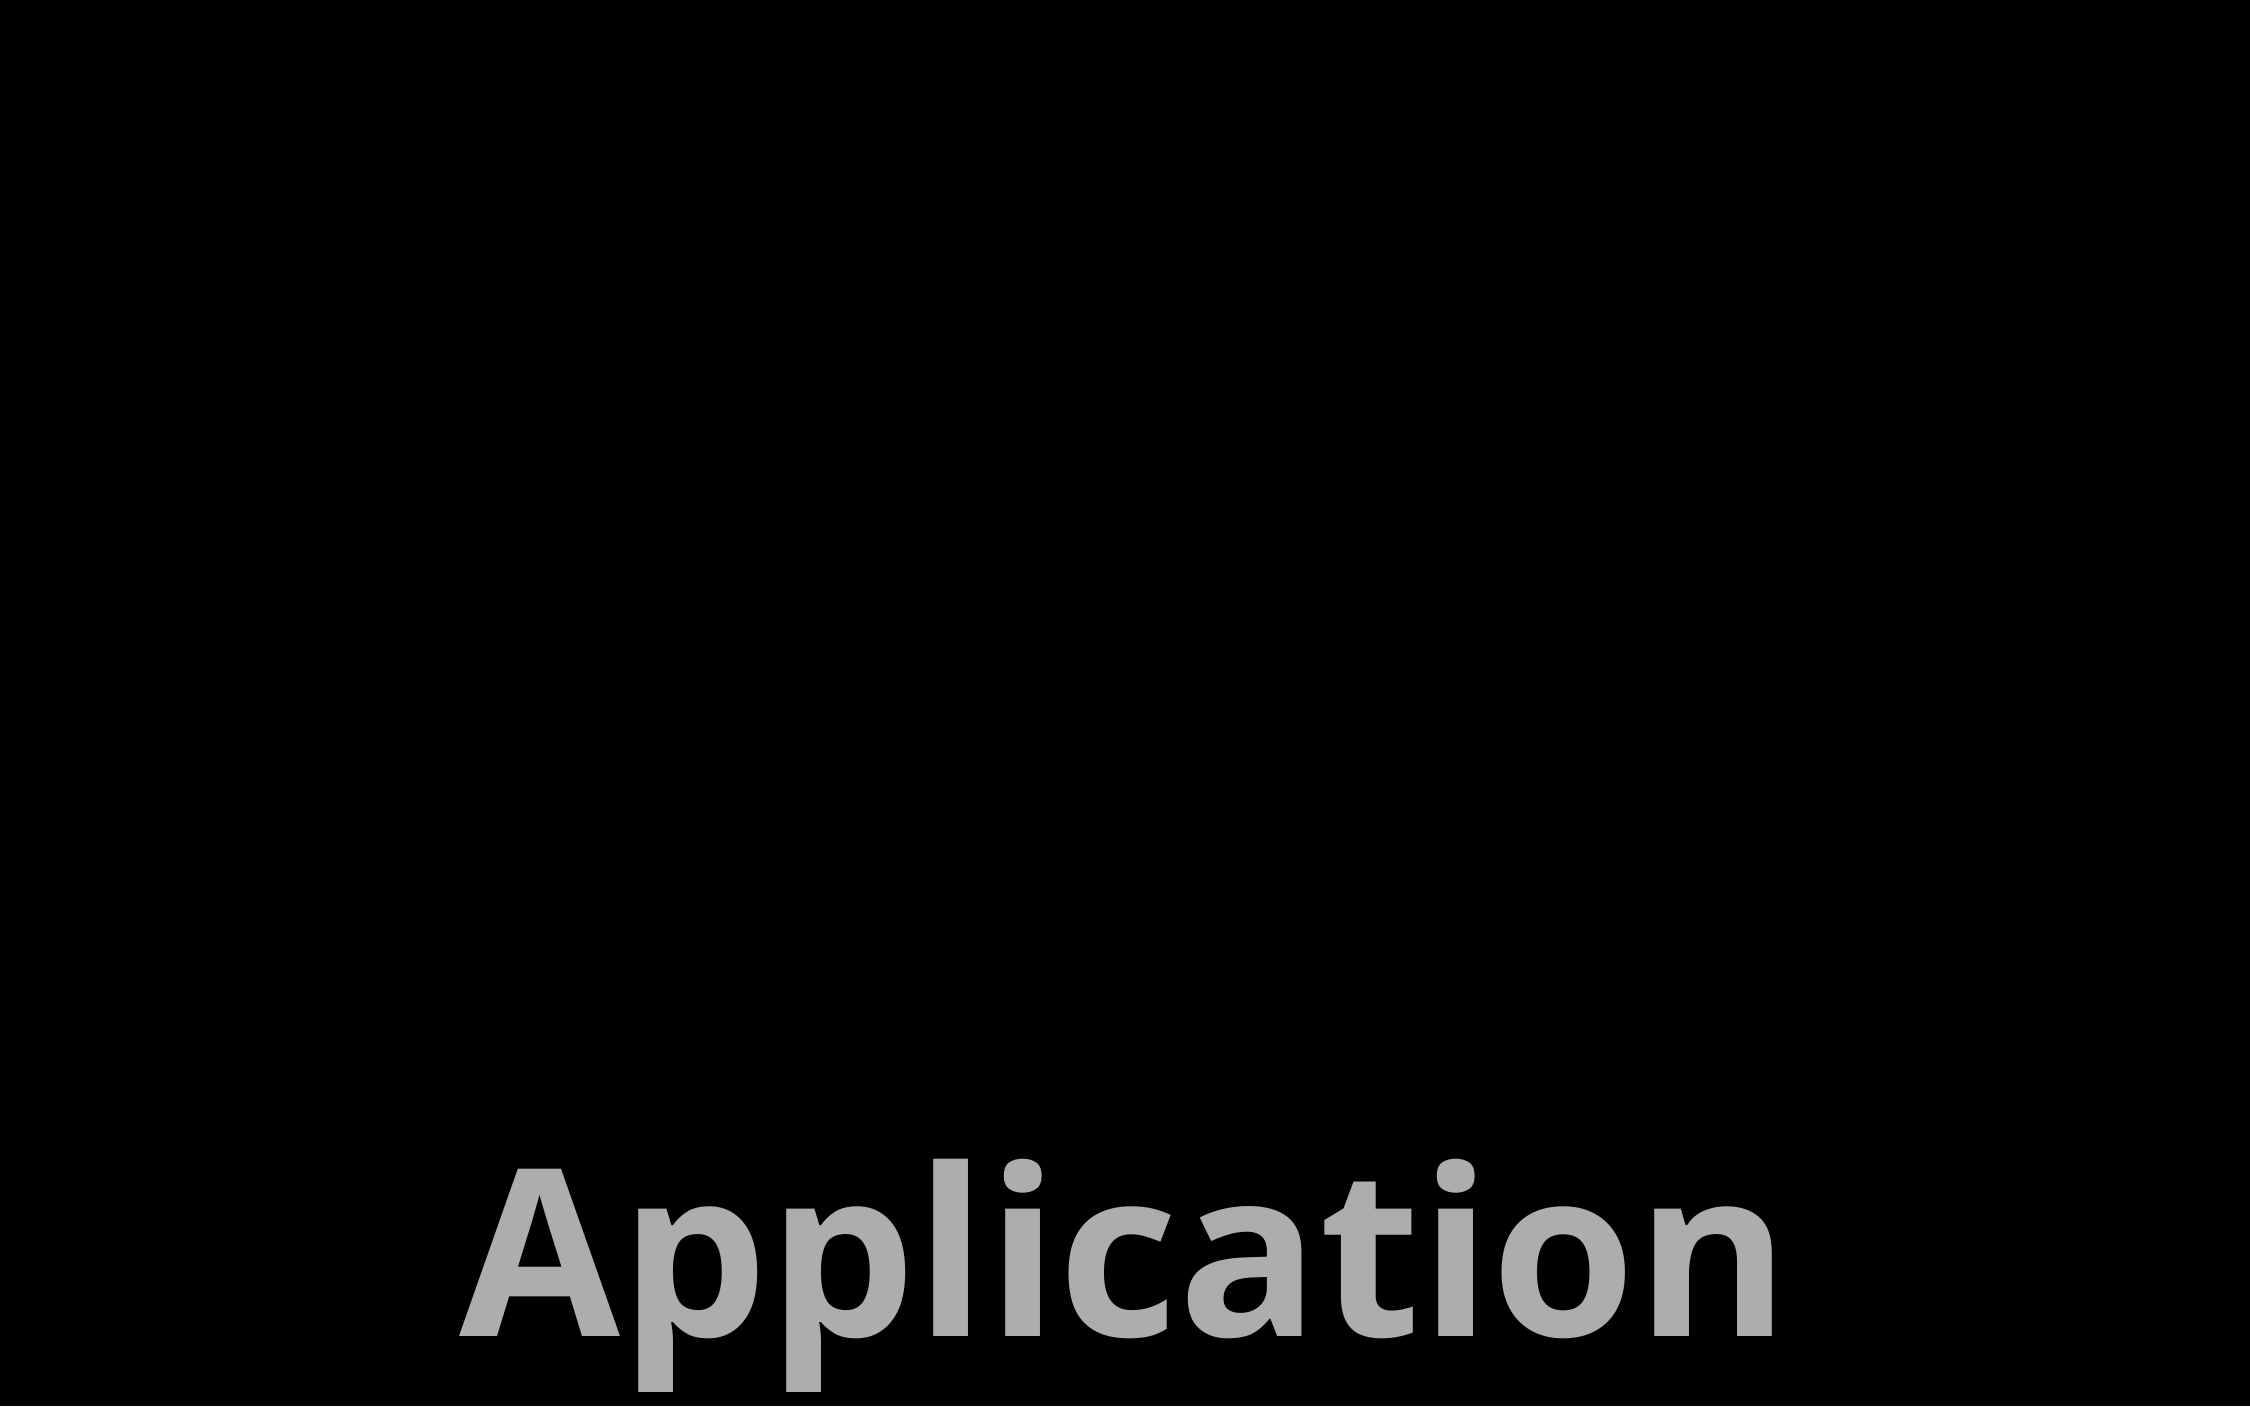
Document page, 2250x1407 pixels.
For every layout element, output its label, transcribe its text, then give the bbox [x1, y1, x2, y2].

title Application [0, 710, 2250, 1407]
